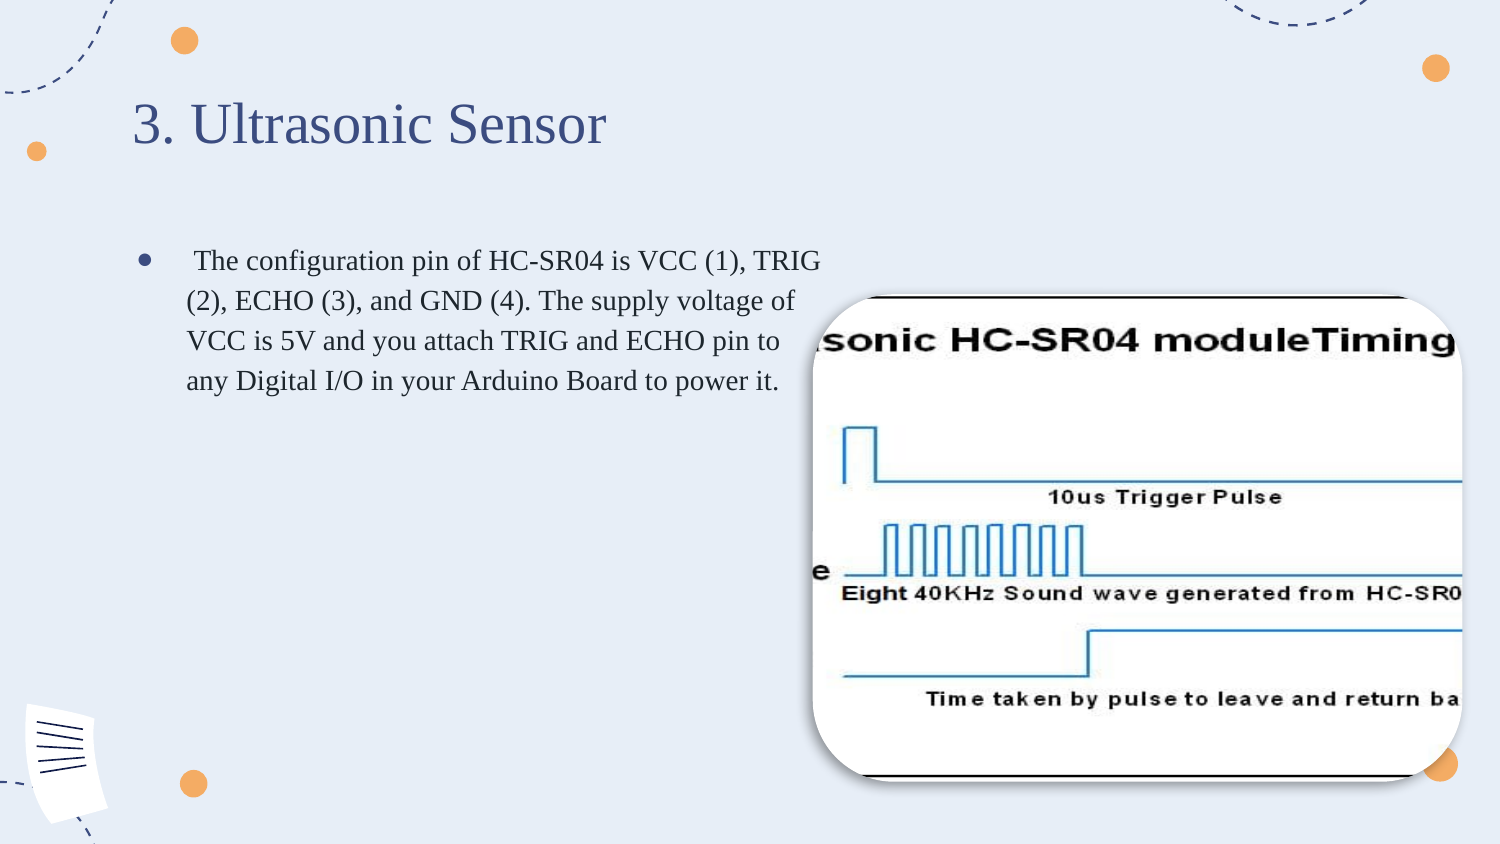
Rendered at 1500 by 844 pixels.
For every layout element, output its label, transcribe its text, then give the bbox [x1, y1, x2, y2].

picture [812, 293, 1463, 782]
title 3. Ultrasonic Sensor [116, 70, 860, 236]
list The configuration pin of HC-SR04 is VCC (1), TRIG (2), ECHO (3), and GND (4). The supply voltage of VCC is 5V and you attach TRIG and ECHO pin to any Digital I/O in your Arduino Board to power it. [96, 185, 839, 568]
